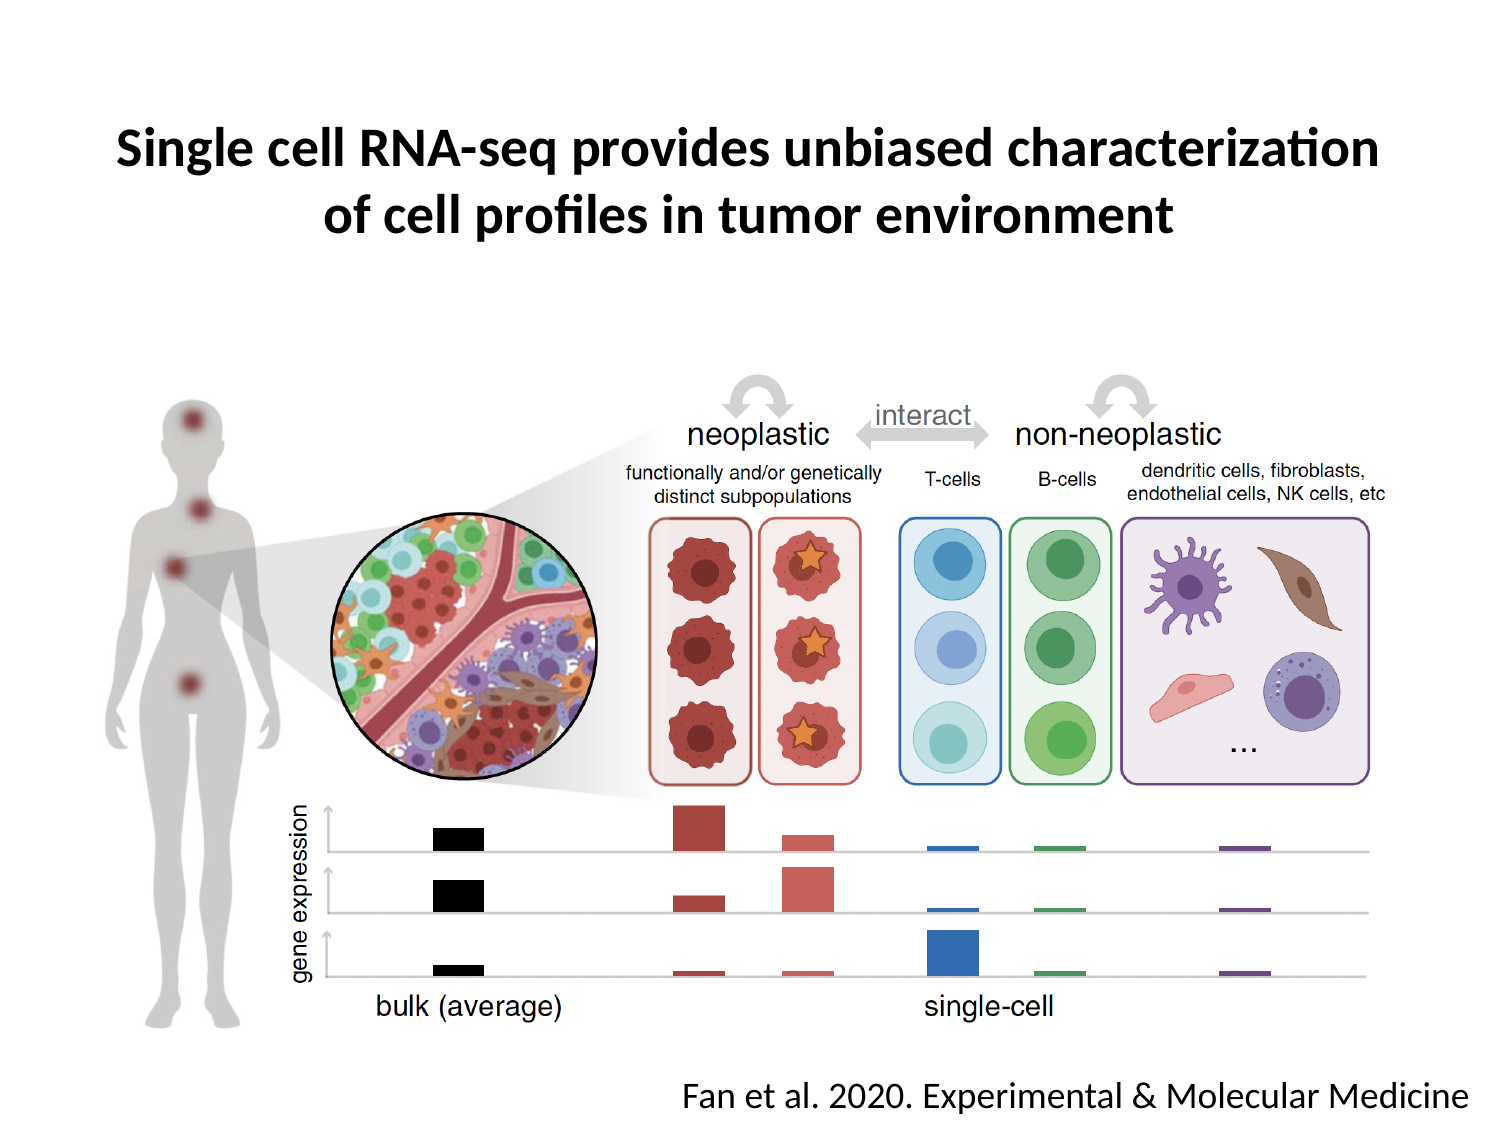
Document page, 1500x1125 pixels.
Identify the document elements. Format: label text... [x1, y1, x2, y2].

title Single cell RNA-seq provides unbiased characterization of cell profiles in tumor environment [75, 84, 1425, 272]
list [74, 360, 1426, 1042]
text_box Fan et al. 2020. Experimental & Molecular Medicine [667, 1063, 1500, 1124]
